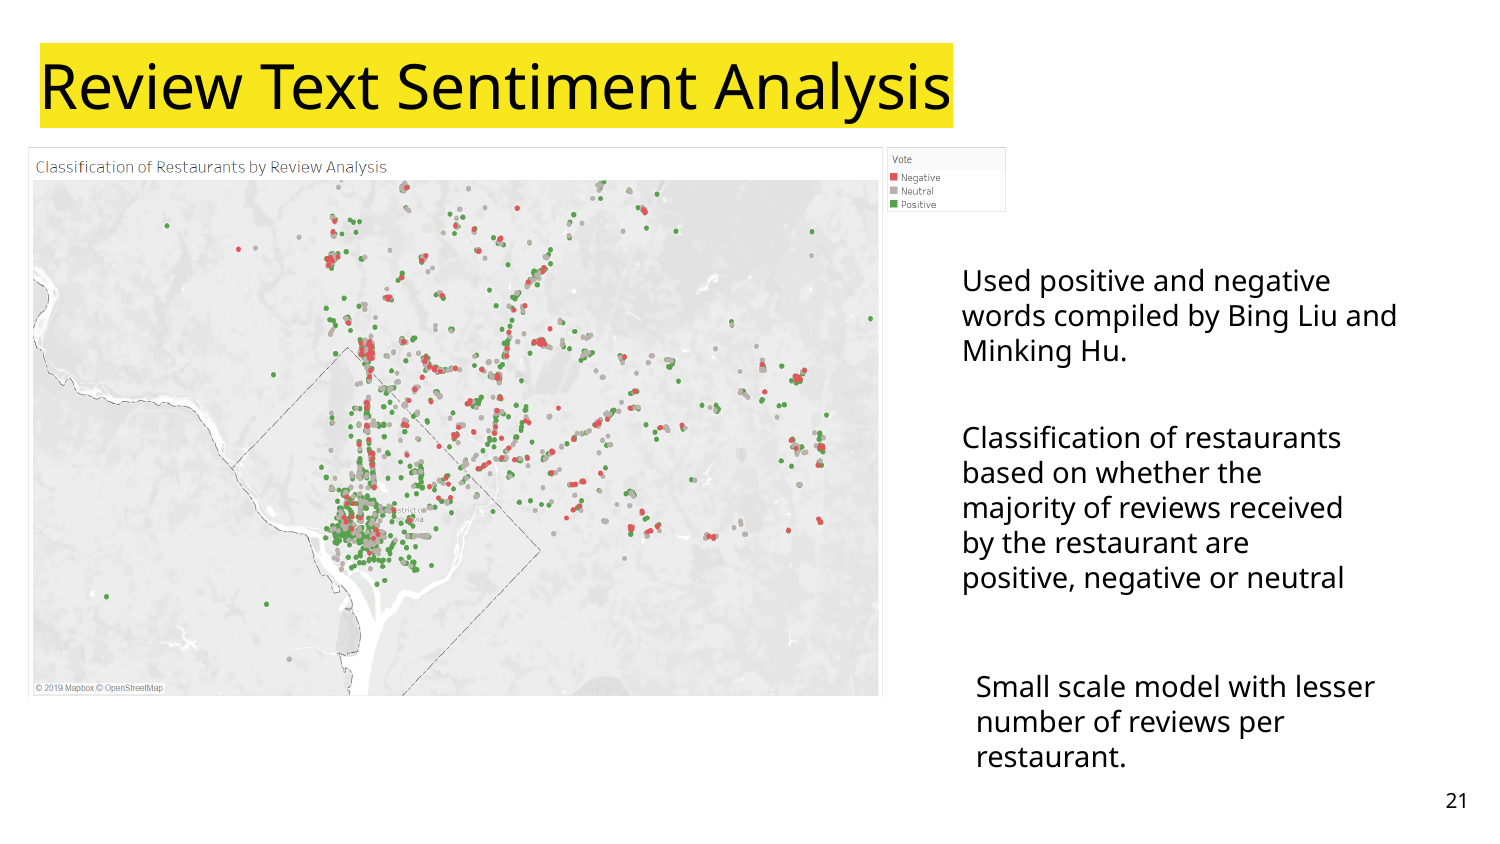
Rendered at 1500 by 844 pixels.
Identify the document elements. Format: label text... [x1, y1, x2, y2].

picture [24, 147, 1010, 697]
text_box Classification of restaurants based on whether the majority of reviews received by the restaurant are positive, negative or neutral [1013, 404, 1386, 569]
text_box Used positive and negative words compiled by Bing Liu and Minking Hu. [1013, 246, 1432, 357]
slide_number 21 [1394, 769, 1484, 834]
text_box Small scale model with lesser number of reviews per restaurant. [960, 653, 1408, 763]
title Review Text Sentiment Analysis [24, 32, 1423, 127]
